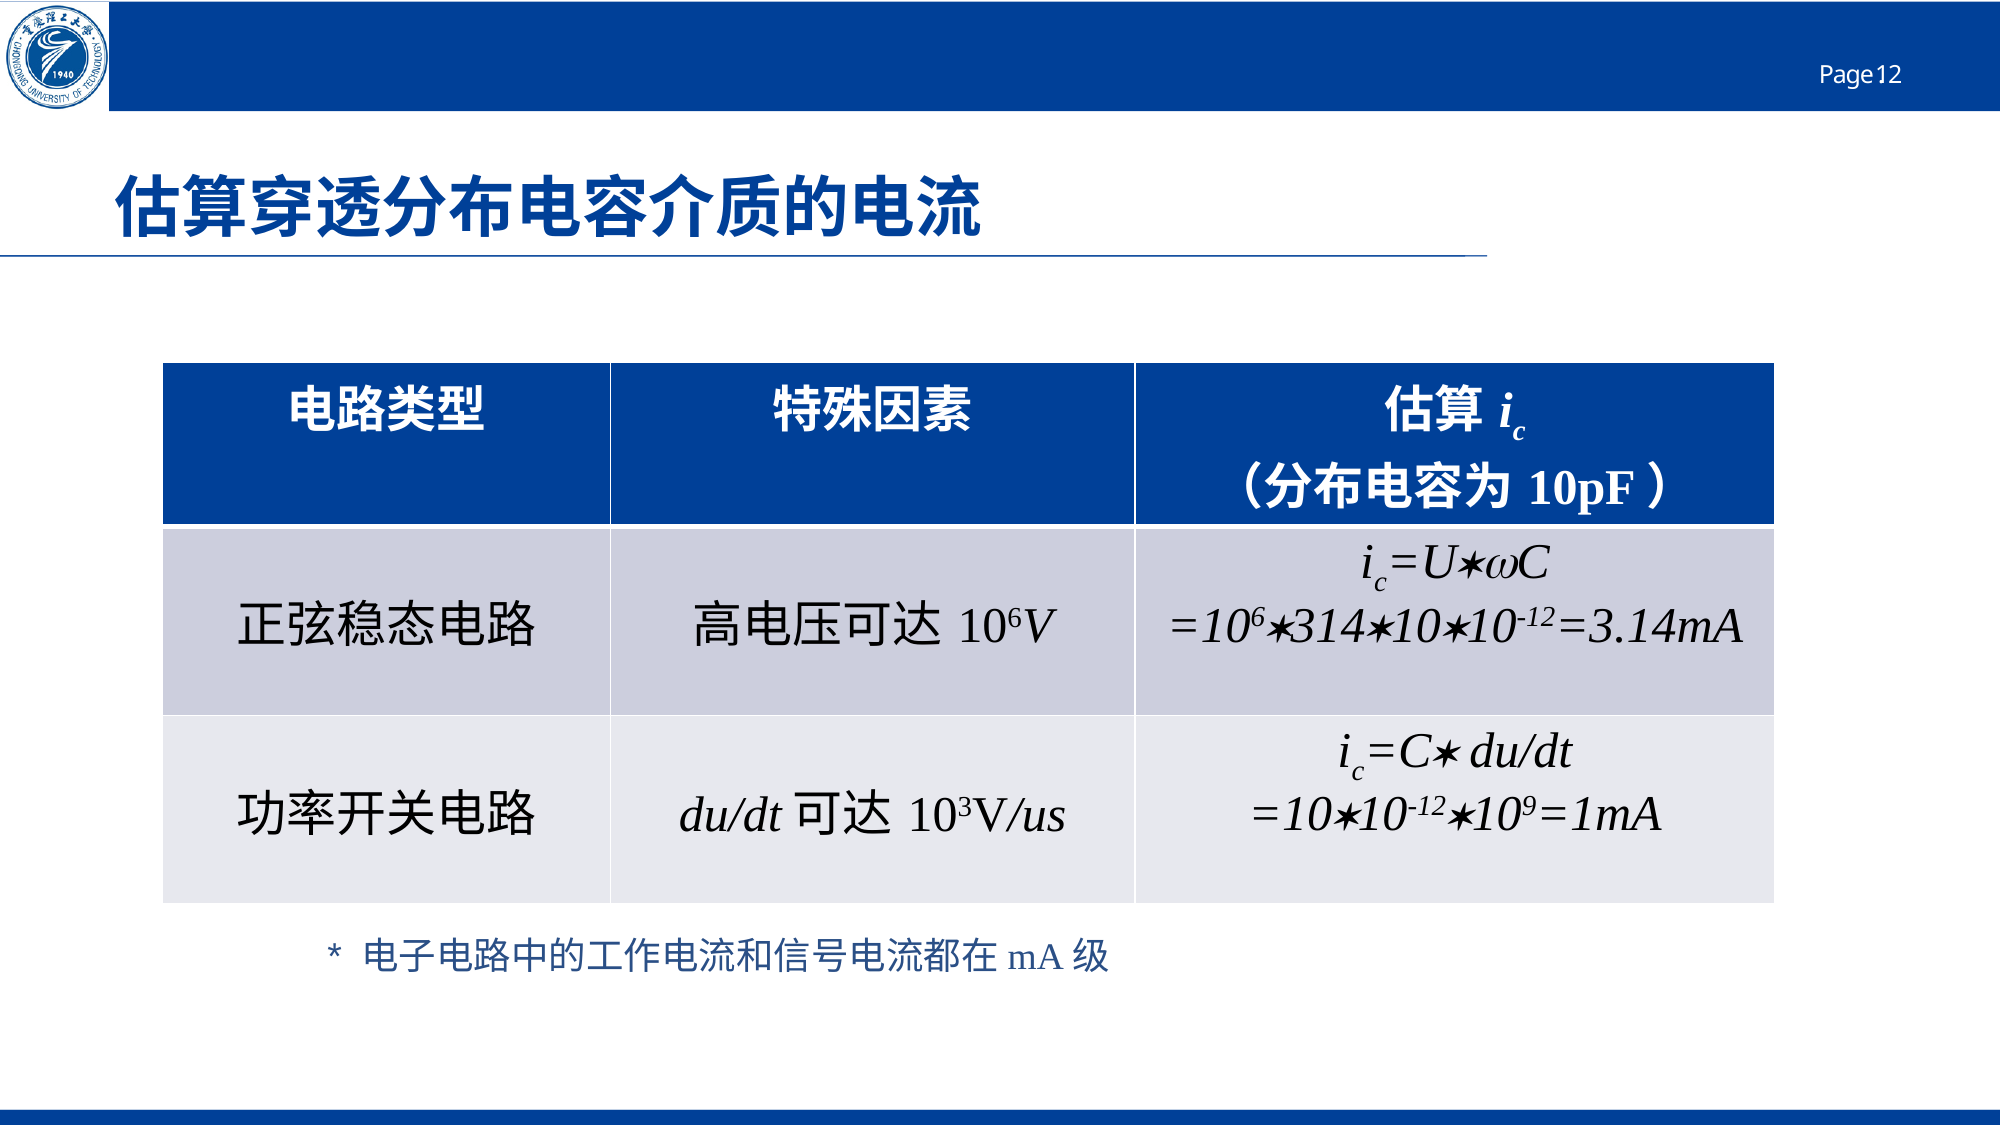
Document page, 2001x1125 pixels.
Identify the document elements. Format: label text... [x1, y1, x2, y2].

text_box * 电子电路中的工作电流和信号电流都在mA级 [312, 924, 1325, 985]
table_cell 高电压可达106V [611, 529, 1134, 715]
table_cell ic=UC =1063141010-12=3.14mA [1136, 529, 1774, 715]
text_box 估算穿透分布电容介质的电流 [99, 162, 1932, 257]
table_header 电路类型 [163, 363, 610, 524]
table_cell du/dt可达103V/us [611, 716, 1134, 903]
table_header 估算ic （分布电容为10pF） [1136, 363, 1774, 524]
picture [0, 2, 109, 112]
table_cell 正弦稳态电路 [163, 529, 610, 715]
table_header 特殊因素 [611, 363, 1134, 524]
table_cell 功率开关电路 [163, 716, 610, 903]
table_cell ic=C du/dt =1010-12109=1mA [1136, 716, 1774, 903]
